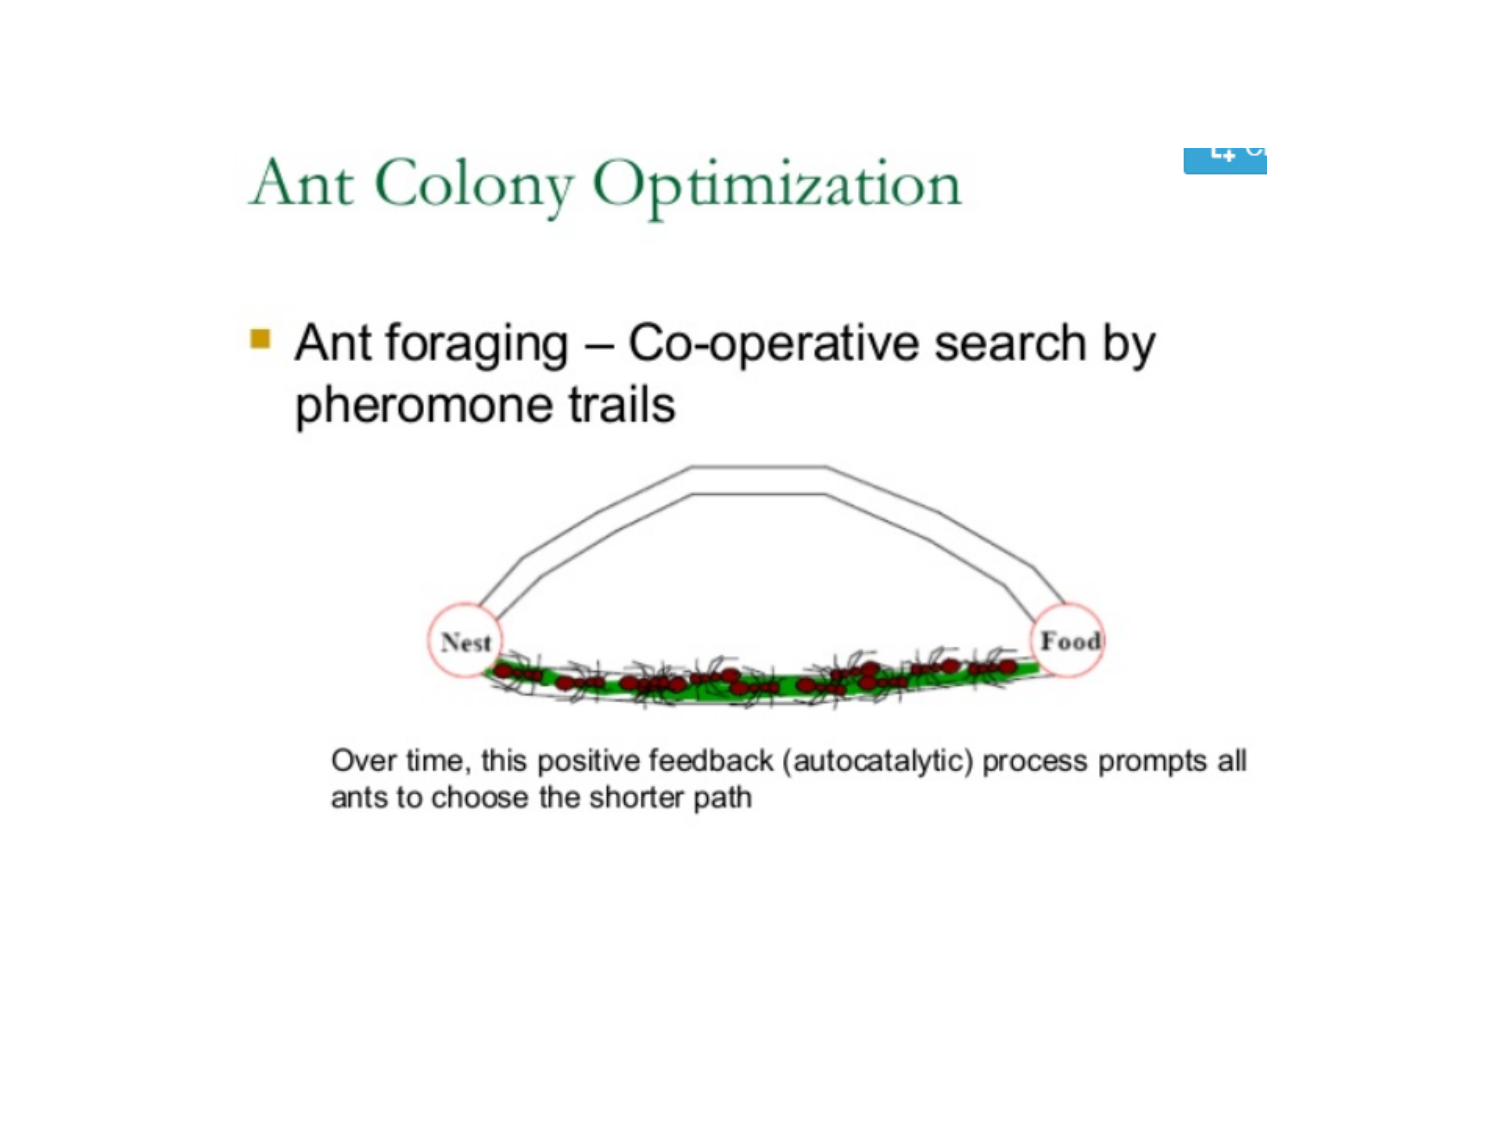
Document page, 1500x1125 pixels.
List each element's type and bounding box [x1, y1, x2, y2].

picture [233, 148, 1267, 854]
